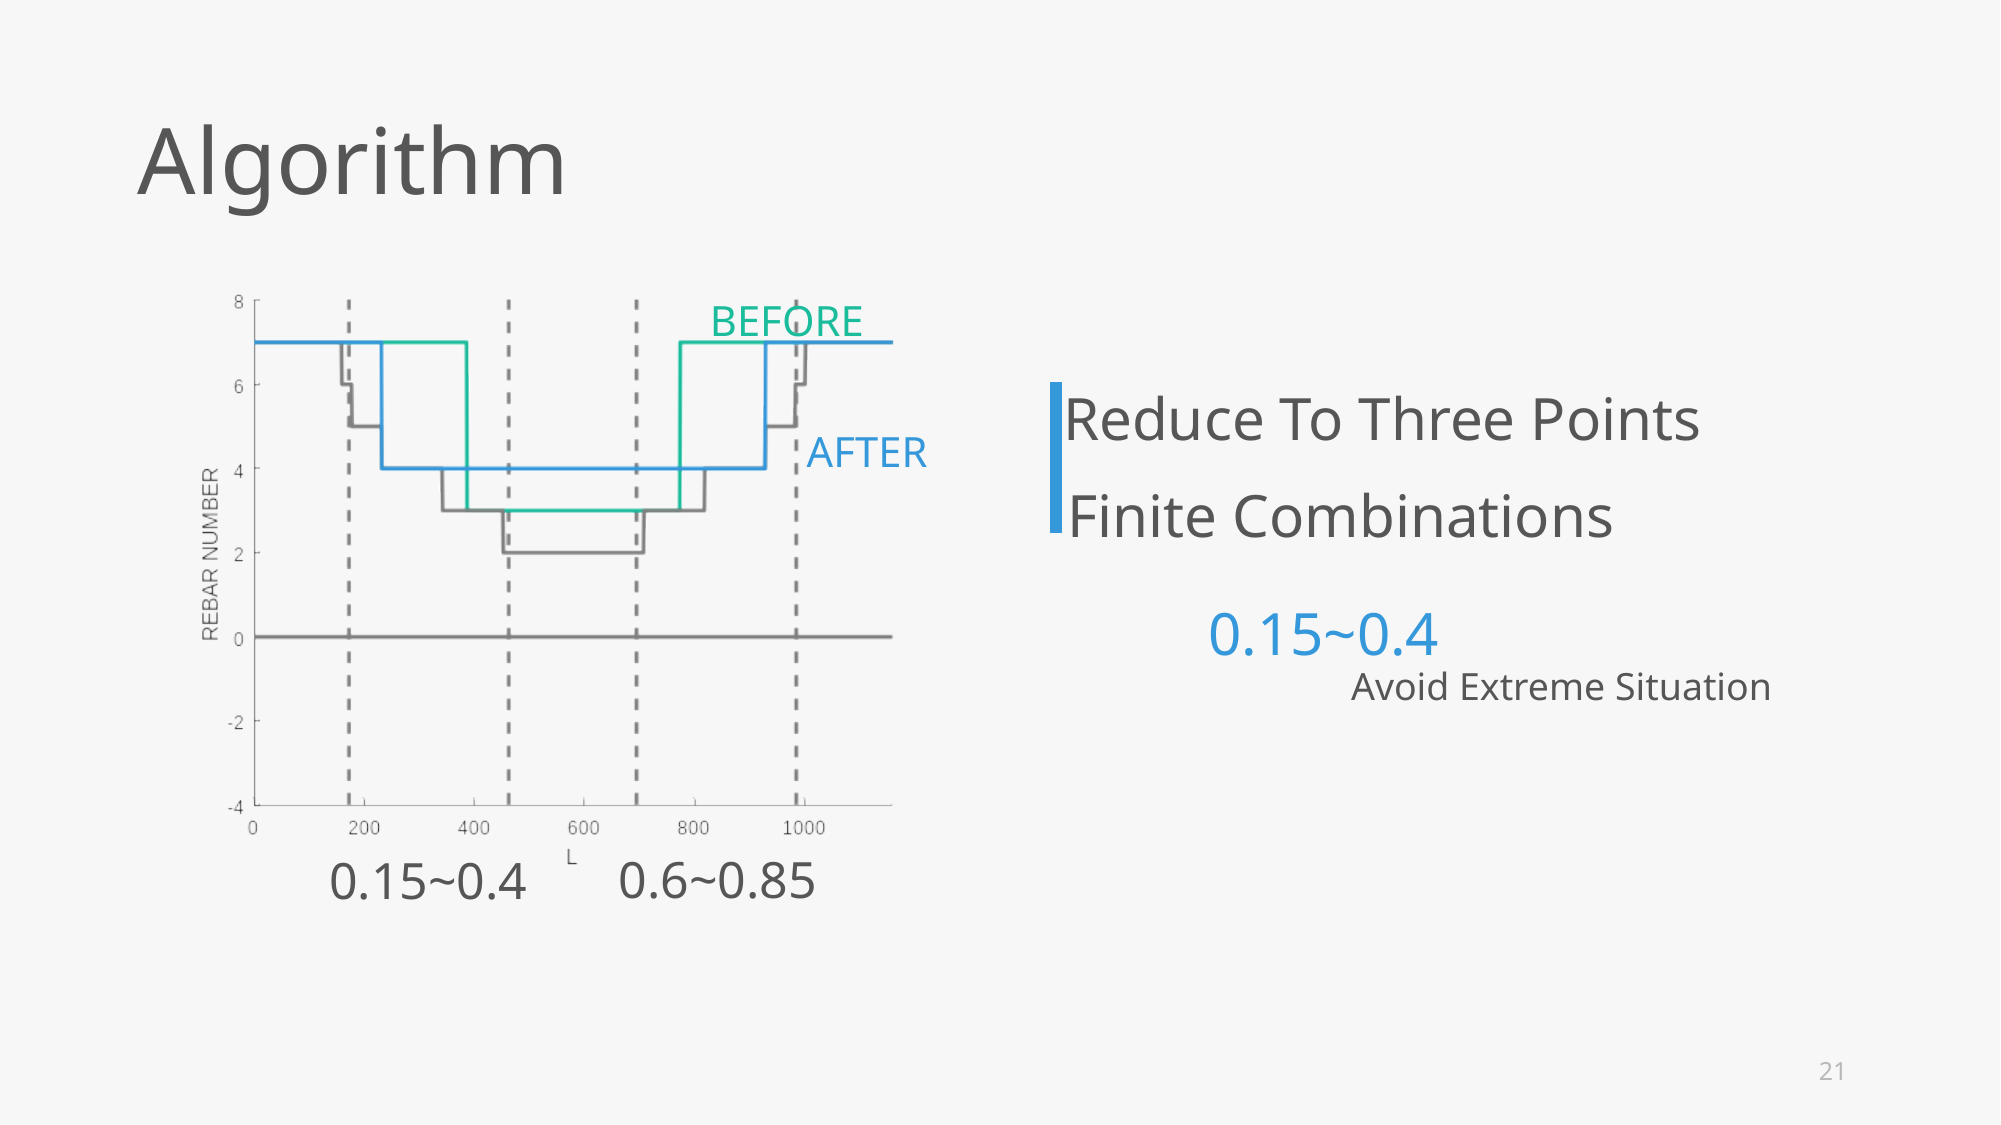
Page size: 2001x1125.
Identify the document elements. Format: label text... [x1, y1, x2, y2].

slide_number 21 [1412, 1042, 1863, 1103]
list Algorithm [137, 108, 1572, 224]
picture [146, 254, 969, 871]
text_box 0.15~0.4 [329, 871, 543, 918]
text_box Finite Combinations [1067, 460, 1629, 557]
text_box Reduce To Three Points [1063, 360, 1717, 460]
text_box Avoid Extreme Situation [1351, 646, 1788, 716]
text_box 0.6~0.85 [618, 871, 832, 917]
text_box 0.15~0.4 [1208, 575, 1454, 675]
